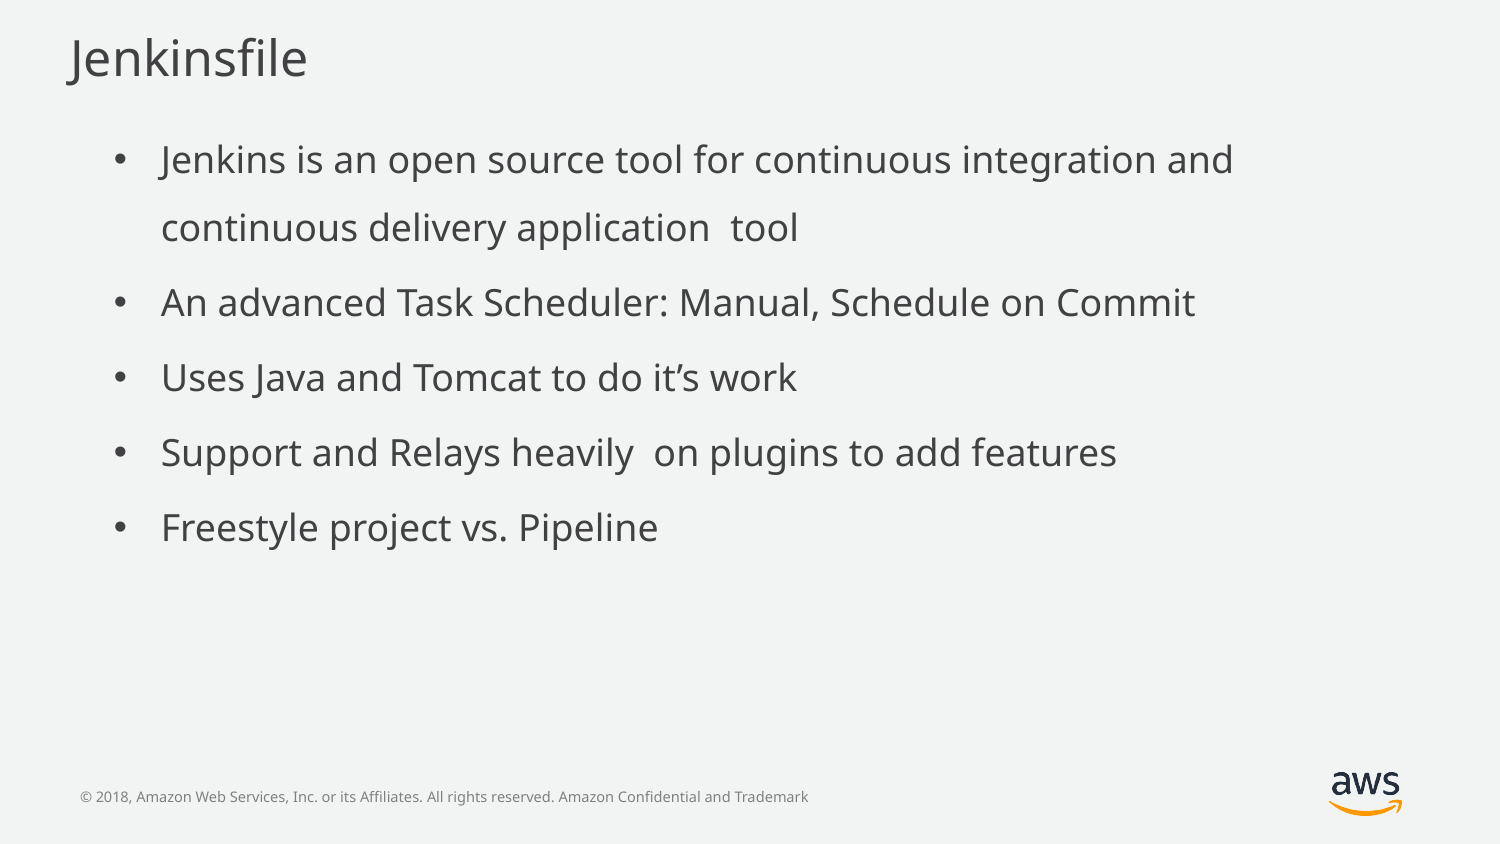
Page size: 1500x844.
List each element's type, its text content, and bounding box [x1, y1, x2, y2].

picture [1329, 772, 1402, 816]
list Jenkins is an open source tool for continuous integration and continuous delivery application tool An advanced Task Scheduler: Manual, Schedule on Commit Uses Java and Tomcat to do it’s work Support and Relays heavily on plugins to add features Freestyle project vs. Pipeline [98, 106, 1445, 690]
title Jenkinsfile [55, 18, 1402, 109]
